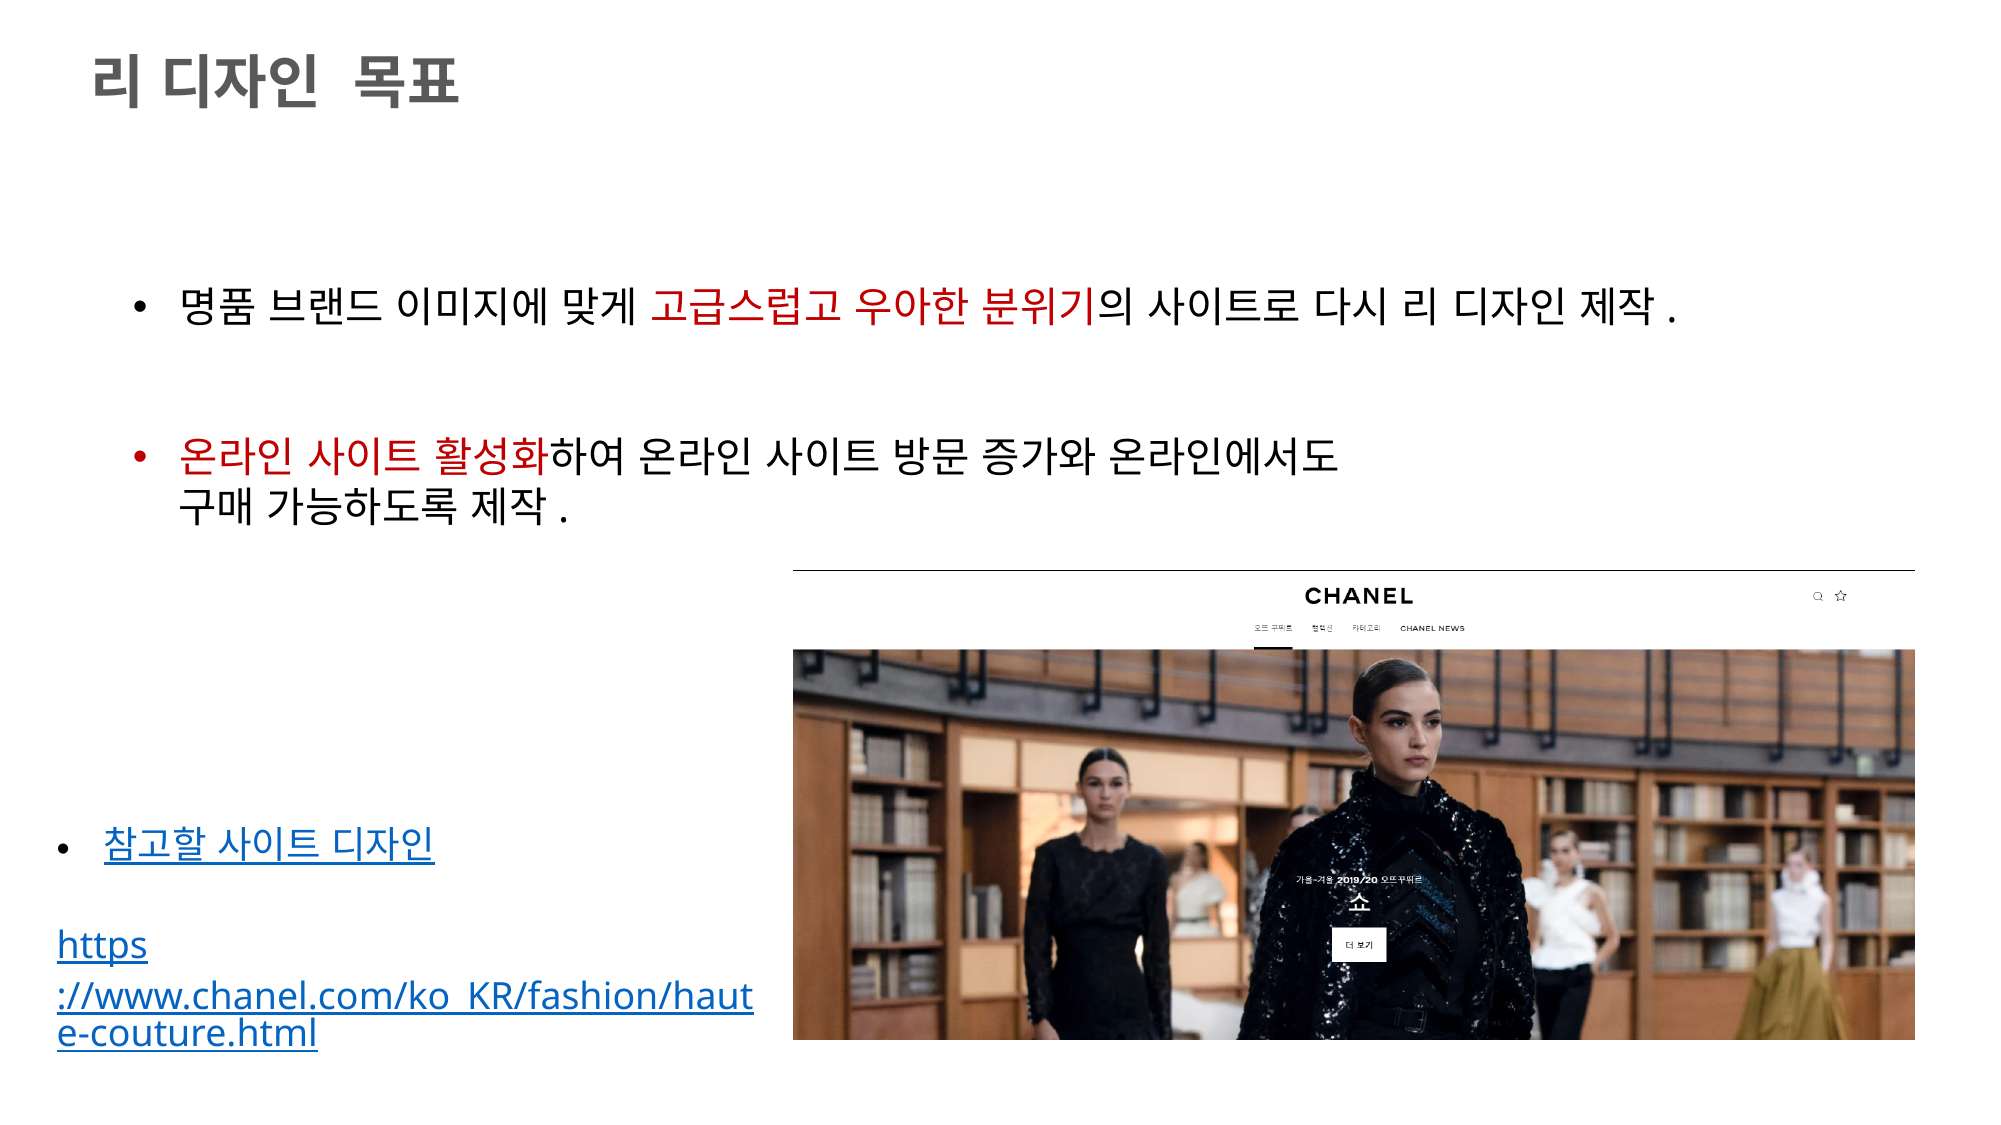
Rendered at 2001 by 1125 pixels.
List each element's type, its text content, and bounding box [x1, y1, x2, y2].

text_box 리 디자인 목표 [75, 38, 476, 123]
text_box 명품 브랜드 이미지에 맞게 고급스럽고 우아한 분위기의 사이트로 다시 리 디자인 제작. 온라인 사이트 활성화하여 온라인 사이트 방문 증가와 온라인에서도 구매 가능하도록 제작. [118, 273, 1895, 639]
text_box 참고할 사이트 디자인 https://www.chanel.com/ko_KR/fashion/haute-couture.html [41, 814, 785, 1031]
picture [793, 570, 1915, 1113]
